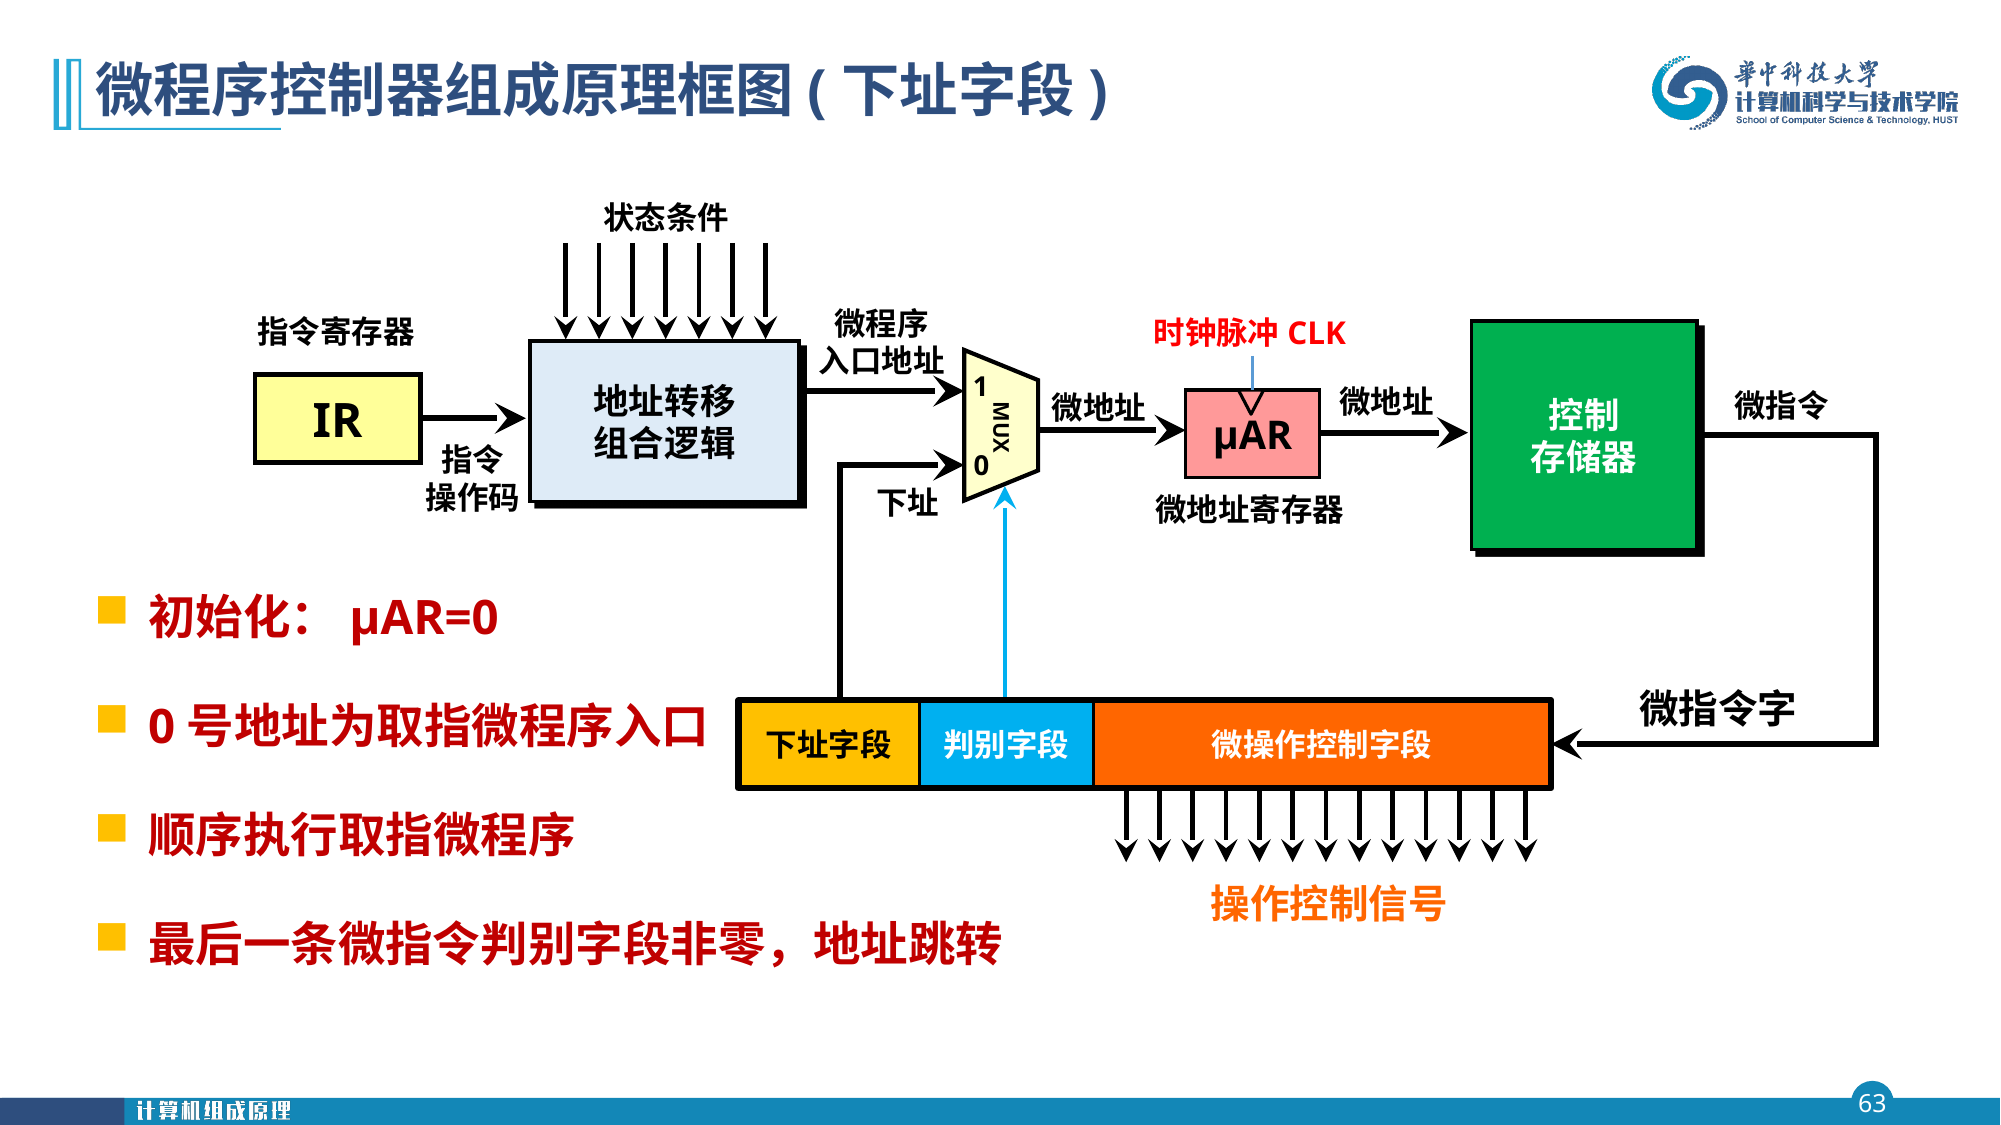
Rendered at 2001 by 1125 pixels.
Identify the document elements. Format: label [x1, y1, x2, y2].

title [80, 42, 1805, 144]
text_box [80, 190, 1894, 979]
picture [1805, 56, 1958, 130]
